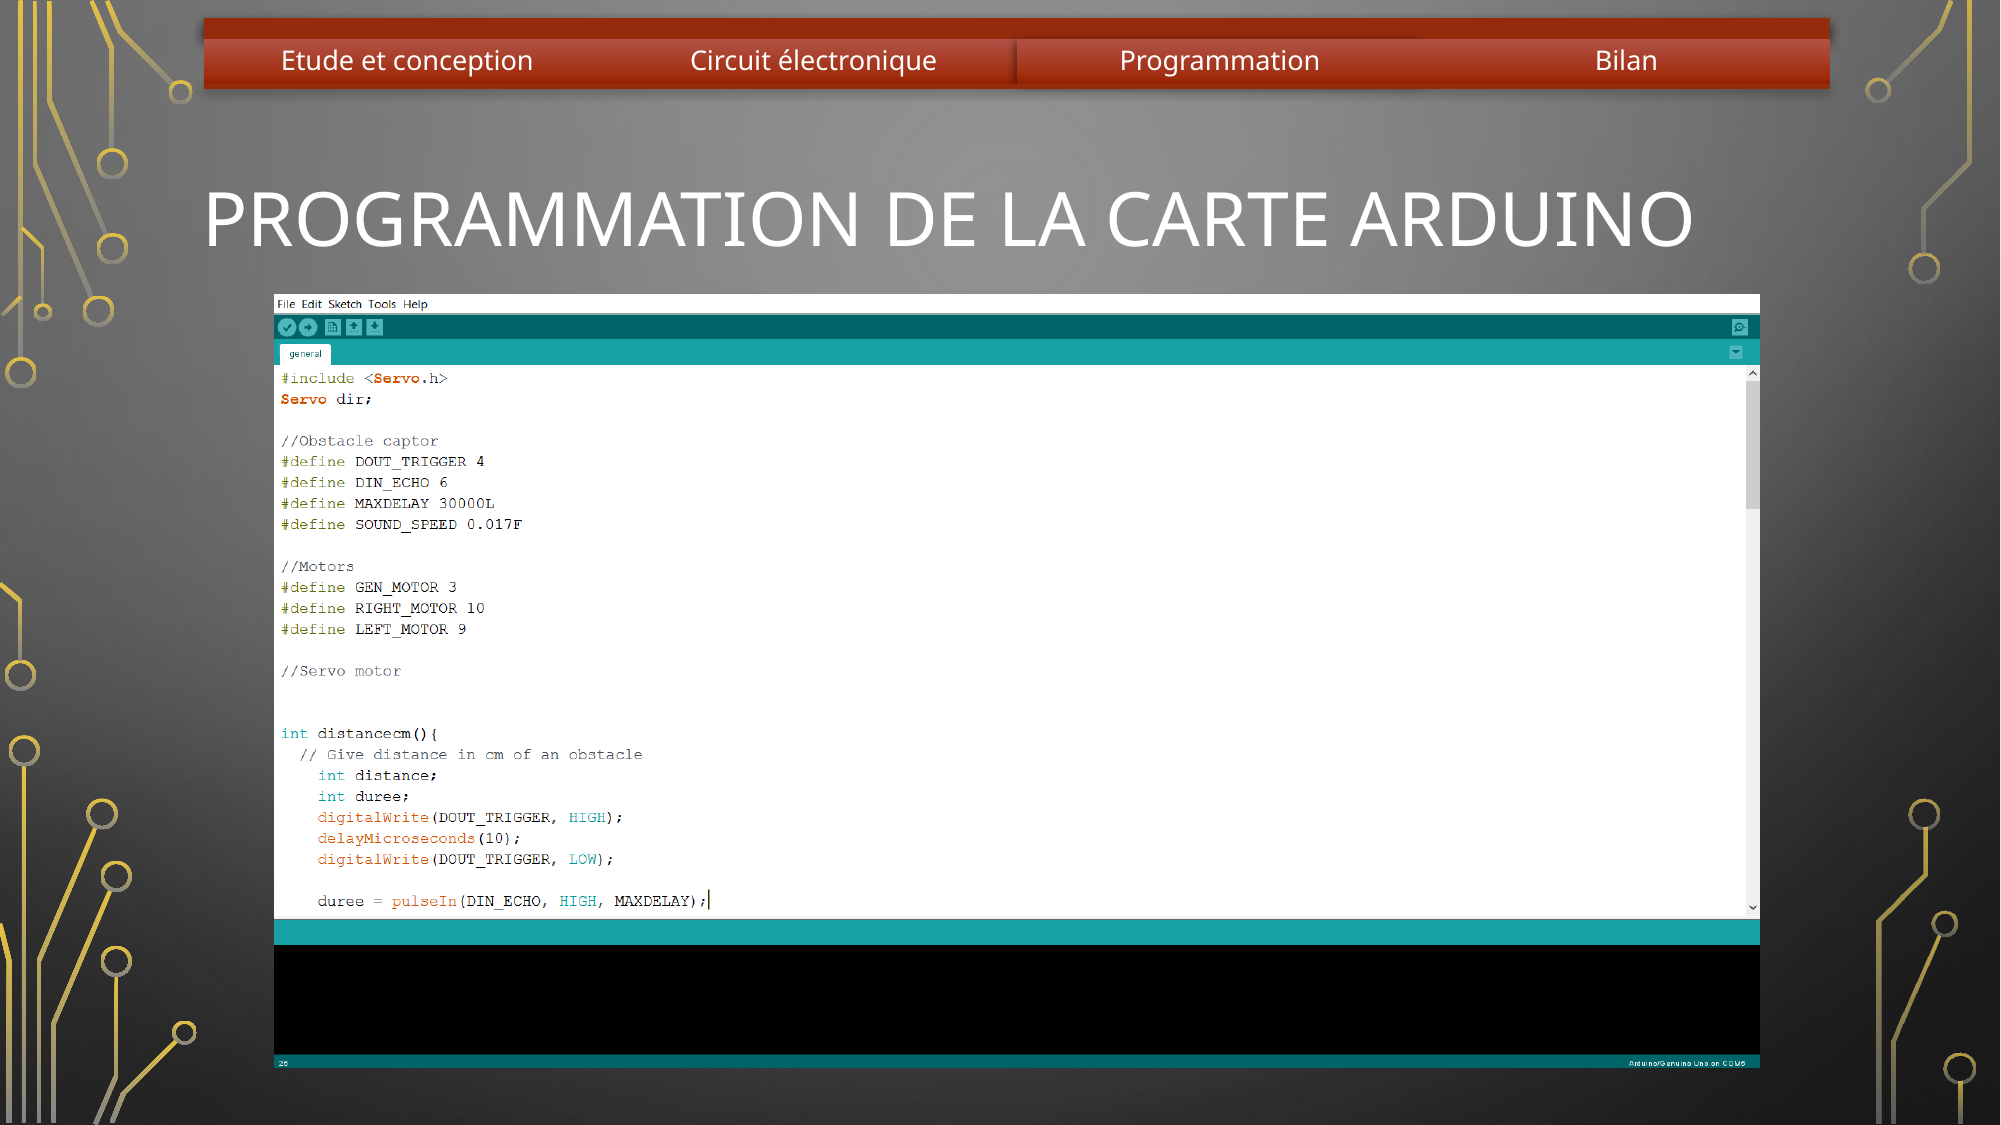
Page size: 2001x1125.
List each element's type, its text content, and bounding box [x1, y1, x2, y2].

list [203, 17, 1830, 90]
title PROGRAMMATION DE LA CARTE ARDUINO [187, 101, 1813, 344]
picture [274, 293, 1760, 1068]
